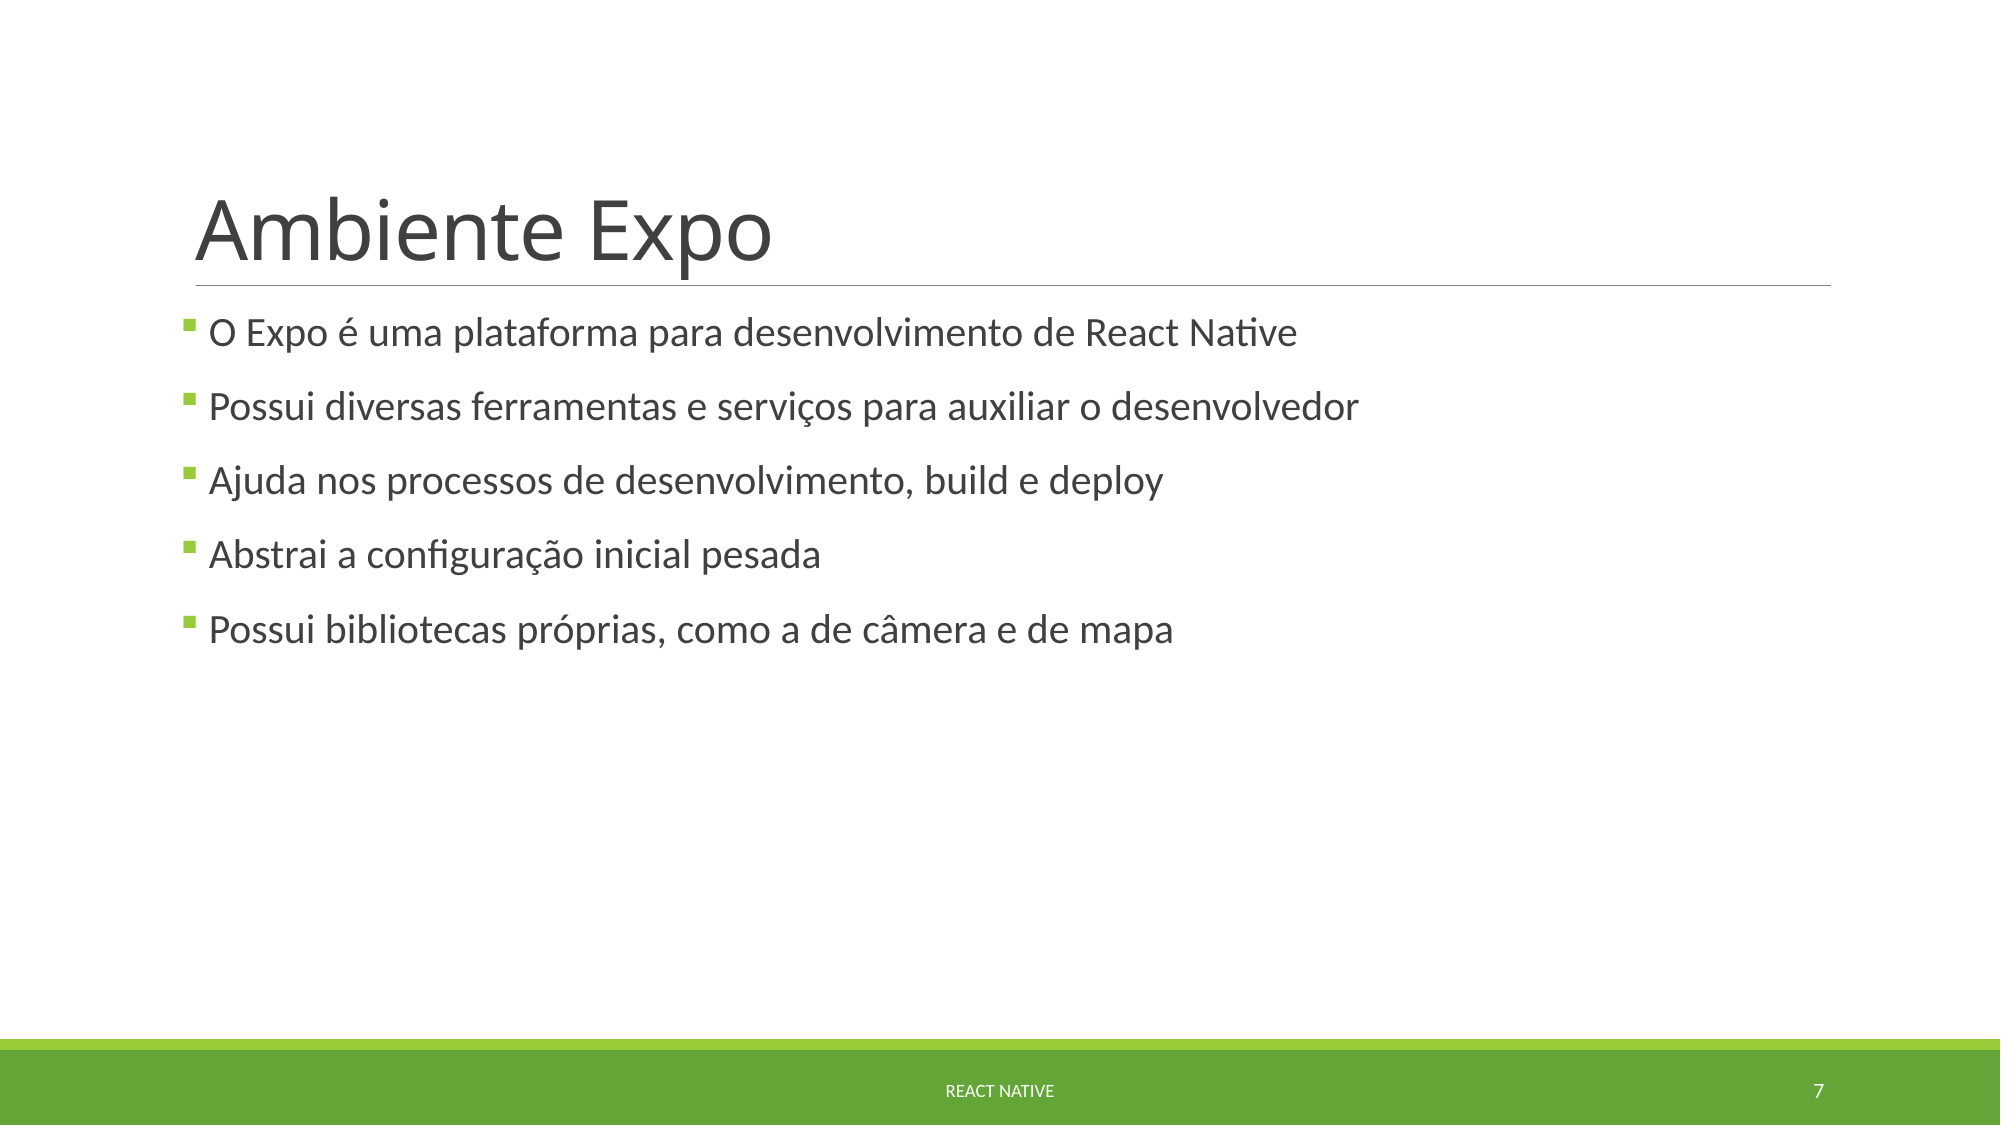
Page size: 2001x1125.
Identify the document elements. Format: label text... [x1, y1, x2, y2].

footer React Native [604, 1059, 1396, 1120]
slide_number 7 [1624, 1059, 1840, 1120]
list O Expo é uma plataforma para desenvolvimento de React Native Possui diversas ferramentas e serviços para auxiliar o desenvolvedor Ajuda nos processos de desenvolvimento, build e deploy Abstrai a configuração inicial pesada Possui bibliotecas próprias, como a de câmera e de mapa [180, 302, 1830, 963]
title Ambiente Expo [180, 47, 1830, 285]
